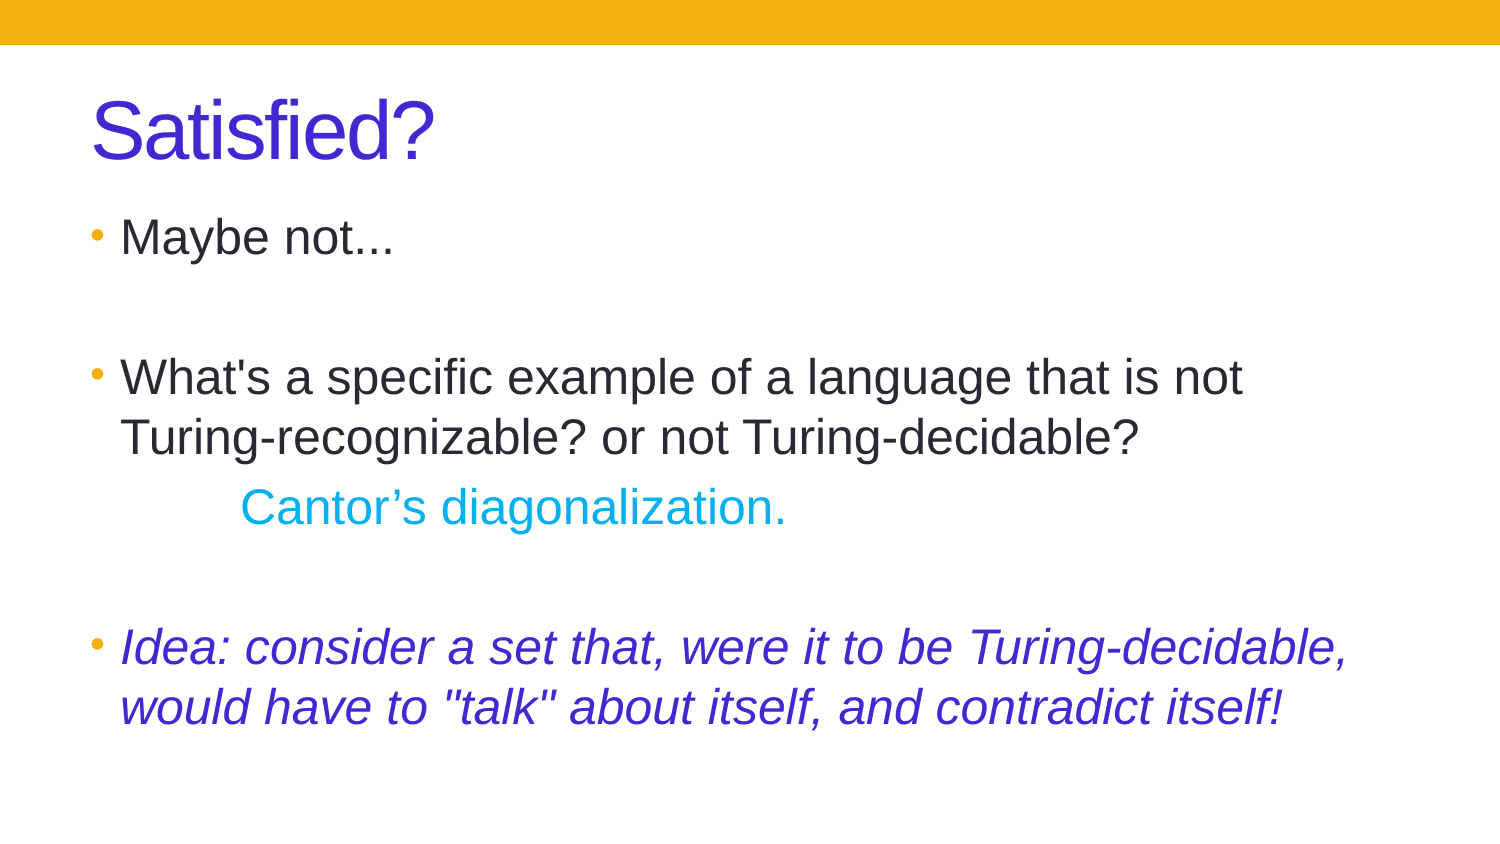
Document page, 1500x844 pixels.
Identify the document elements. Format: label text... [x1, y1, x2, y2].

list Maybe not... What's a specific example of a language that is not Turing-recognizable? or not Turing-decidable? Cantor’s diagonalization. Idea: consider a set that, were it to be Turing-decidable, would have to "talk" about itself, and contradict itself! [75, 196, 1425, 797]
title Satisfied? [75, 65, 1425, 188]
